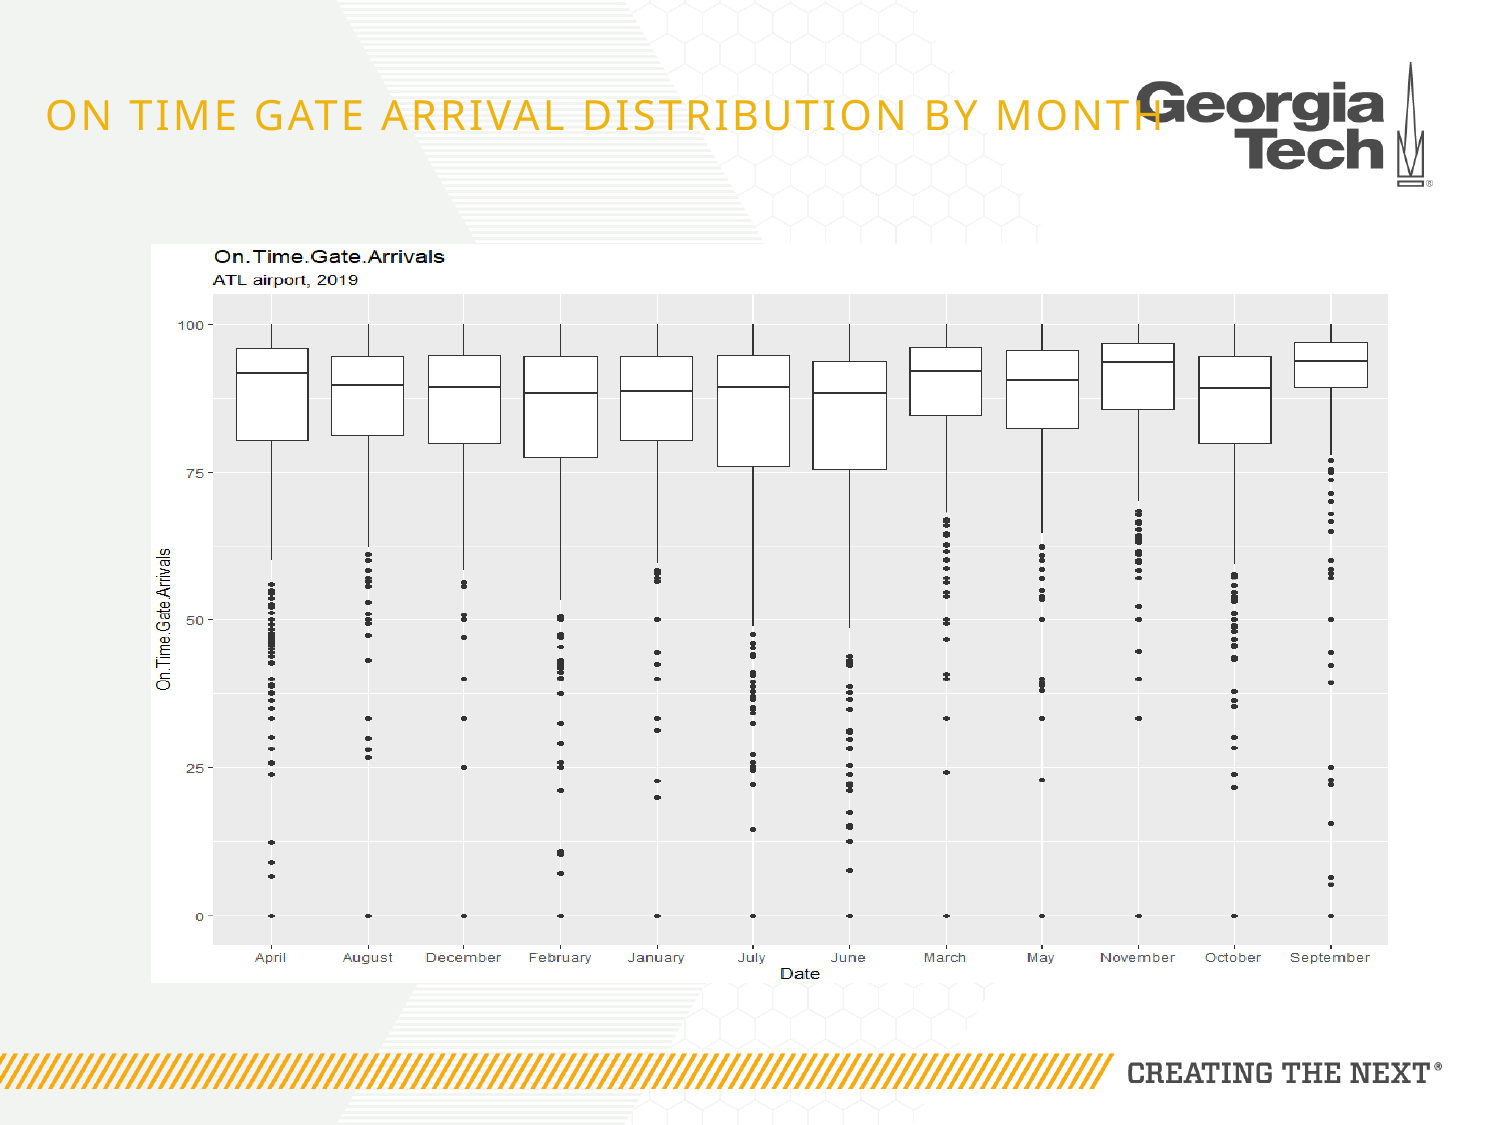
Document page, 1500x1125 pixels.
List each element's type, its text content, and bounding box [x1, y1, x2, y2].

picture [0, 0, 1500, 1125]
title On time gate arrival distribution by month [0, 32, 1195, 196]
